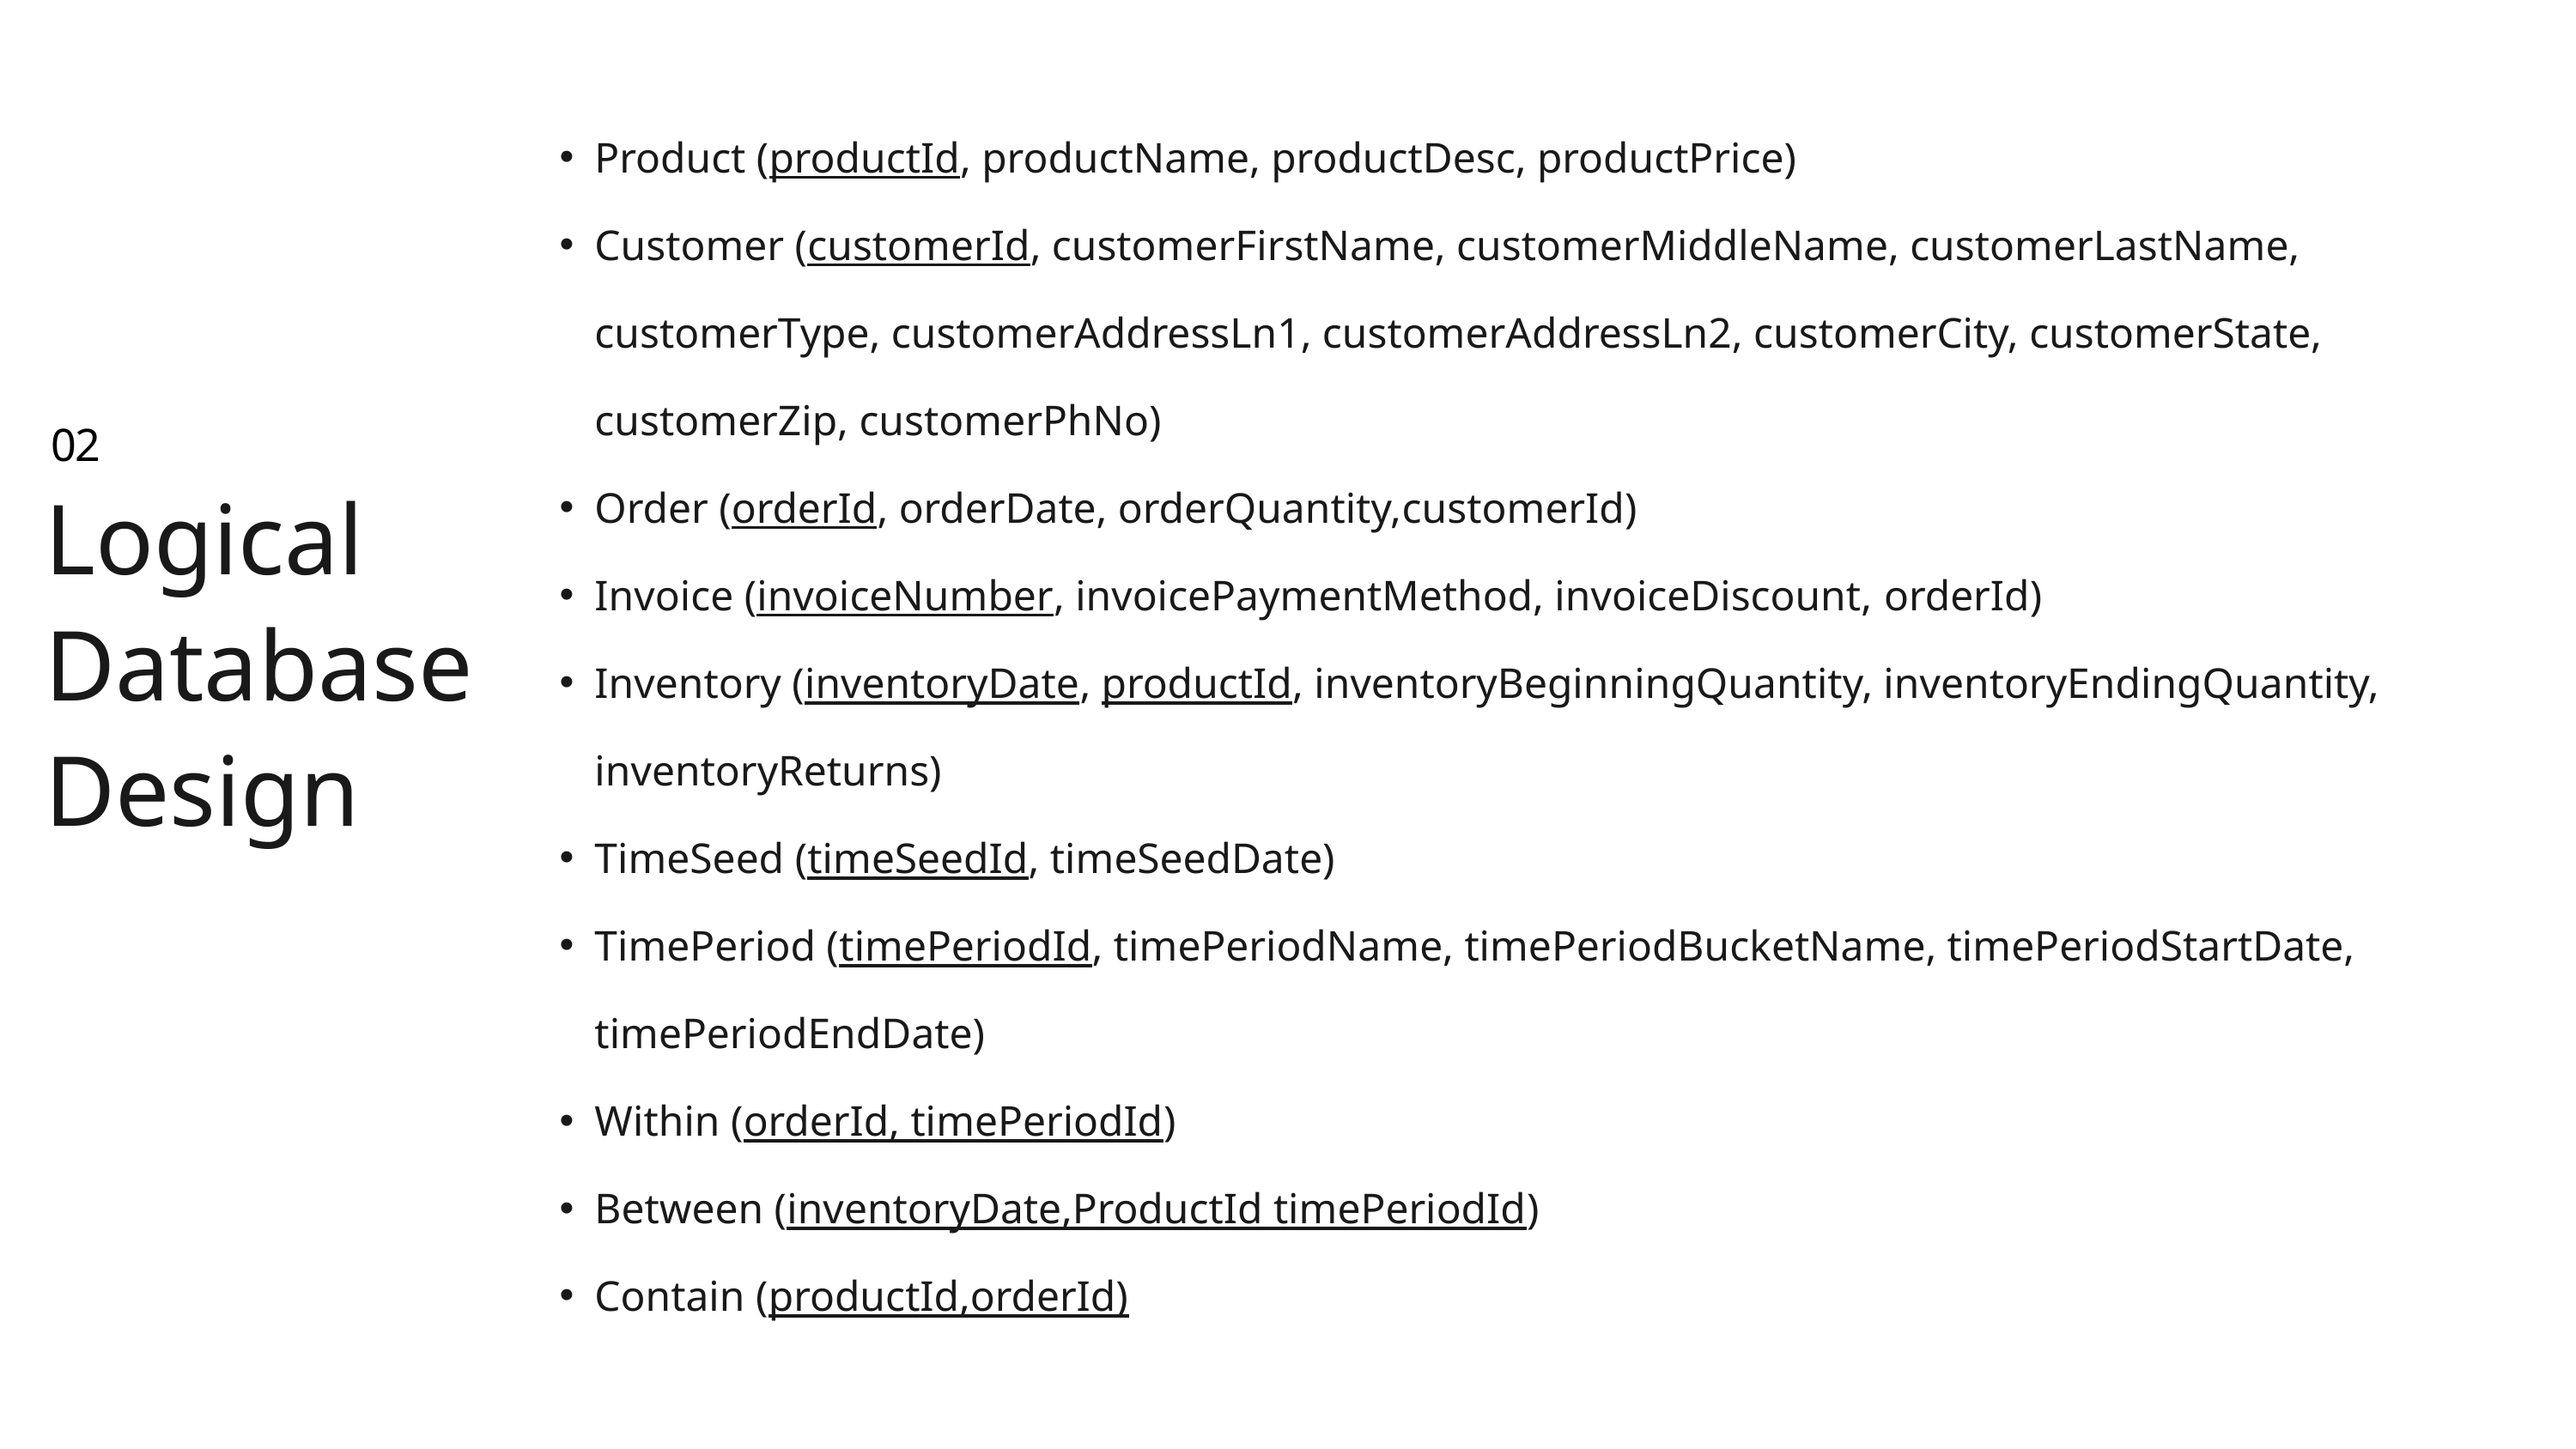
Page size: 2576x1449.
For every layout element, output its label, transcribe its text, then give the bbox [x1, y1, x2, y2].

text_box 02 [51, 412, 689, 470]
text_box Product (productId, productName, productDesc, productPrice) Customer (customerId, customerFirstName, customerMiddleName, customerLastName, customerType, customerAddressLn1, customerAddressLn2, customerCity, customerState, customerZip, customerPhNo) Order (orderId, orderDate, orderQuantity,customerId) Invoice (invoiceNumber, invoicePaymentMethod, invoiceDiscount, orderId) Inventory (inventoryDate, productId, inventoryBeginningQuantity, inventoryEndingQuantity, inventoryReturns) TimeSeed (timeSeedId, timeSeedDate) TimePeriod (timePeriodId, timePeriodName, timePeriodBucketName, timePeriodStartDate, timePeriodEndDate) Within (orderId, timePeriodId) Between (inventoryDate,ProductId timePeriodId) Contain (productId,orderId) [524, 93, 2475, 1320]
text_box Logical Database Design [45, 469, 524, 846]
